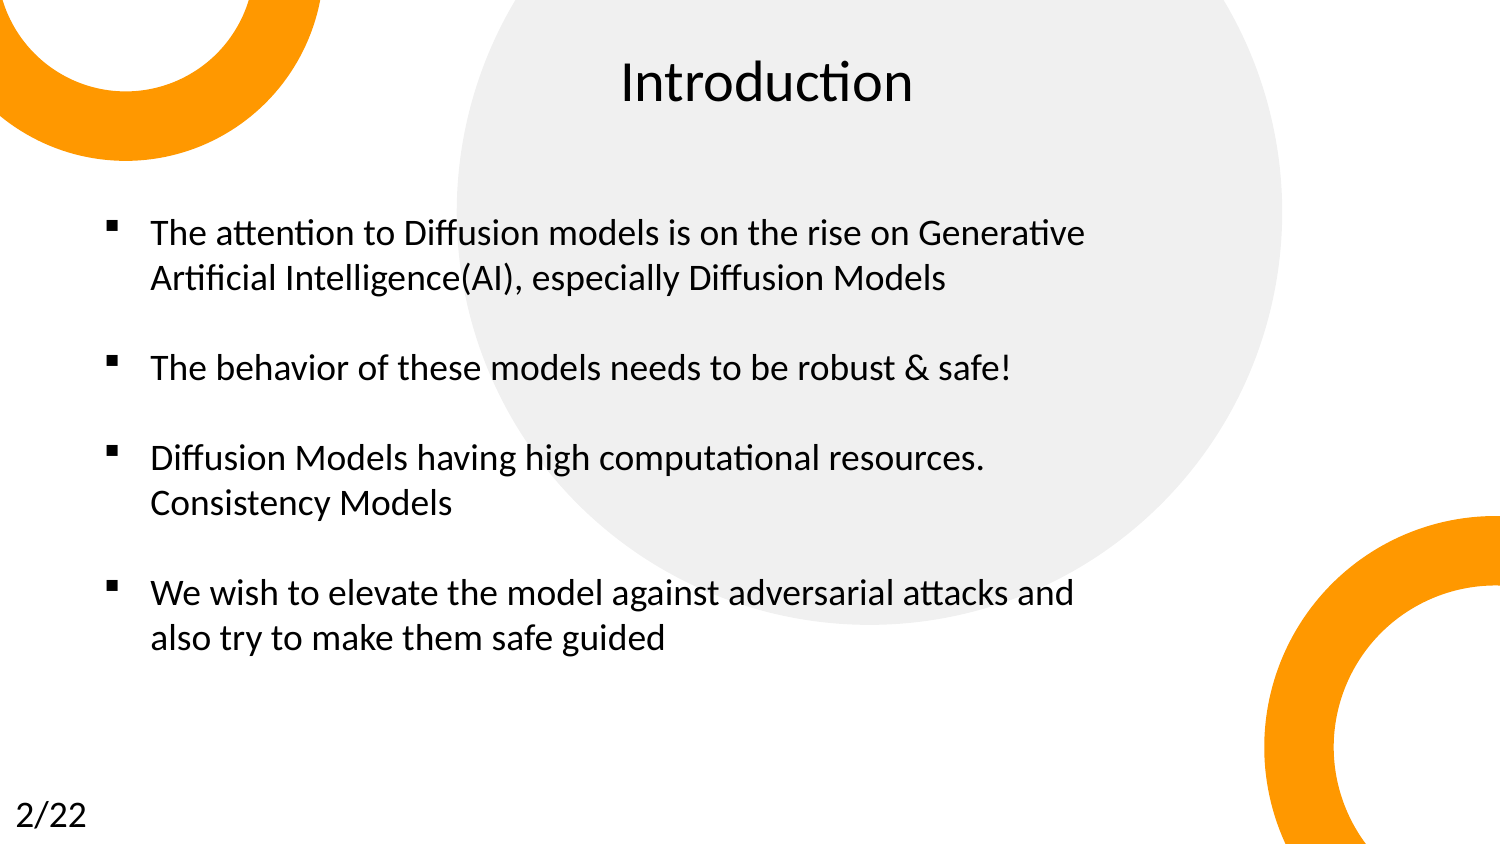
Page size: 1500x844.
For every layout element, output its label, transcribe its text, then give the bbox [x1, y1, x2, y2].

text_box The attention to Diffusion models is on the rise on Generative Artificial Intelligence(AI), especially Diffusion Models The behavior of these models needs to be robust & safe! Diffusion Models having high computational resources. Consistency Models We wish to elevate the model against adversarial attacks and also try to make them safe guided [88, 200, 1153, 666]
text_box 2/22 [0, 783, 102, 843]
text_box [1298, 550, 1500, 844]
text_box Introduction [605, 35, 929, 120]
text_box [0, 0, 285, 127]
text_box [456, 0, 1283, 513]
